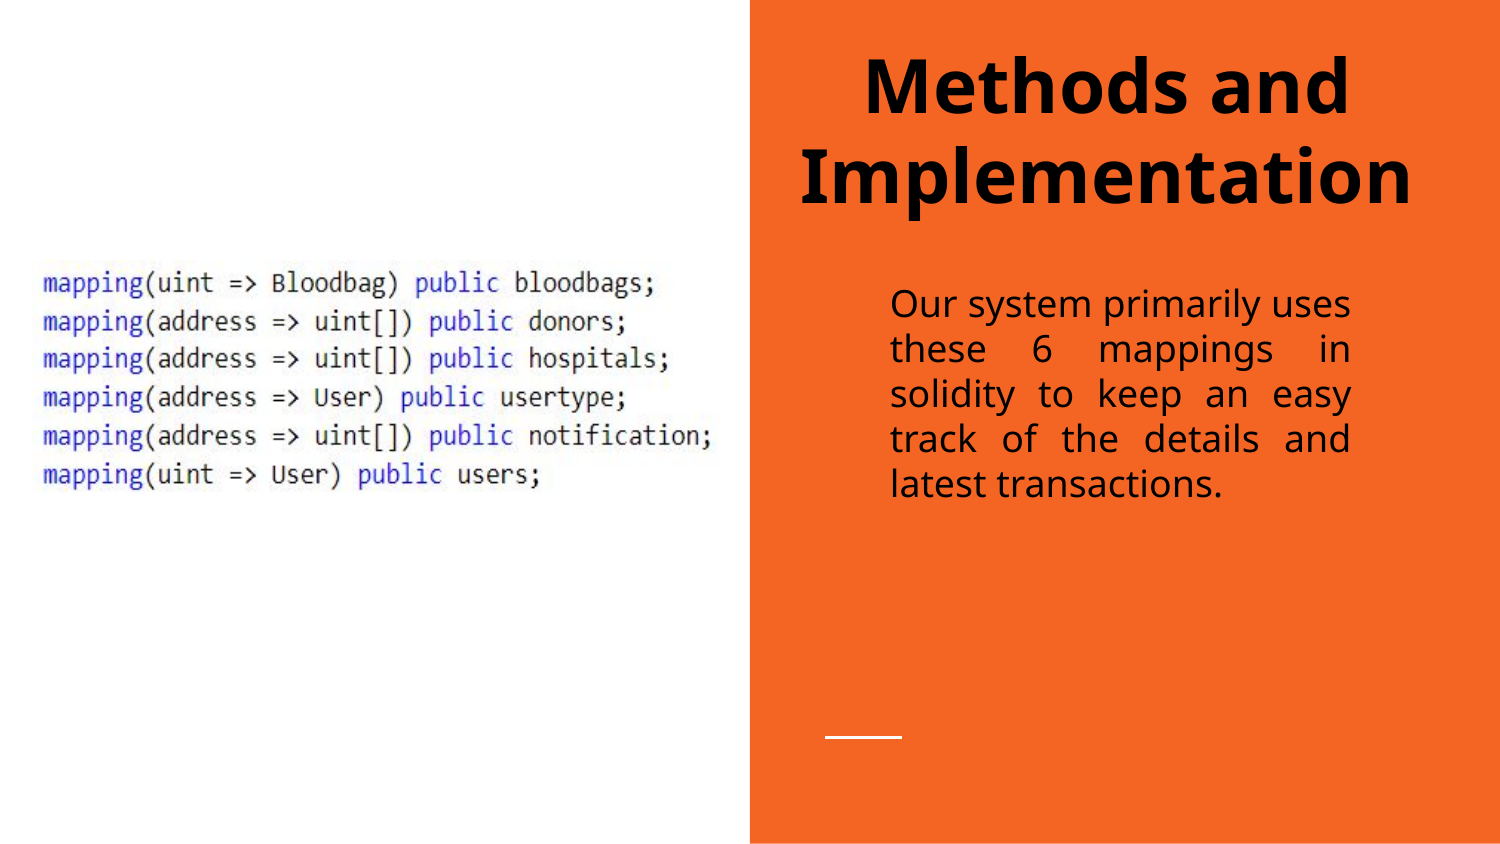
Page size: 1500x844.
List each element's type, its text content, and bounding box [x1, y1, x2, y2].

text_box Our system primarily uses these 6 mappings in solidity to keep an easy track of the details and latest transactions. [874, 264, 1367, 499]
text_box Methods and Implementation [755, 23, 1459, 139]
picture [31, 260, 720, 504]
